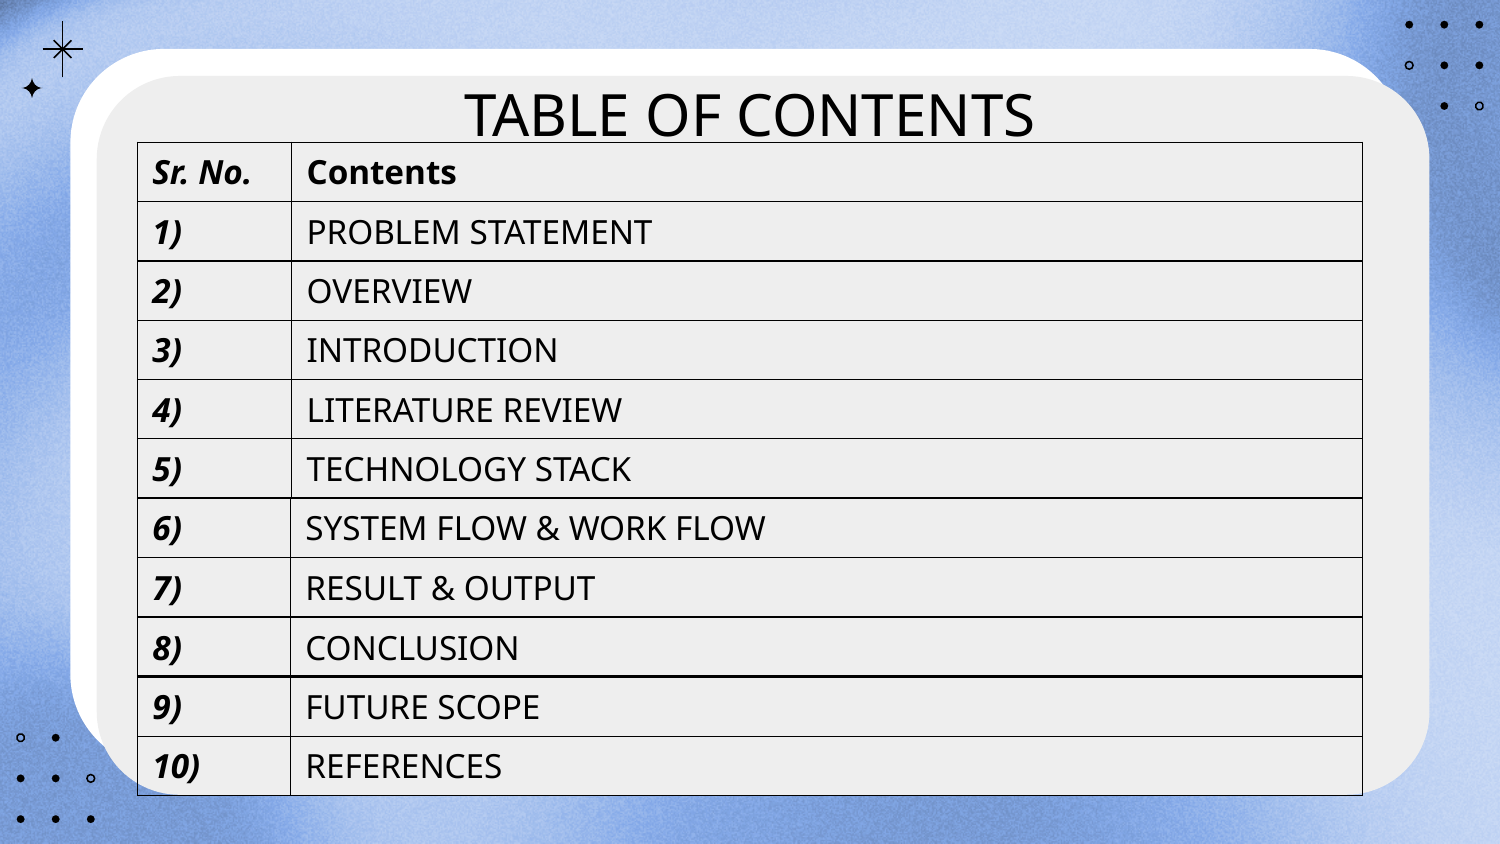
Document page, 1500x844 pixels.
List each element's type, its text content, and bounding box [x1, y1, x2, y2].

table_cell 10) [138, 737, 290, 795]
table_header 8) [138, 618, 290, 676]
table_header SYSTEM FLOW & WORK FLOW [291, 499, 1362, 557]
table_cell 9) [138, 678, 290, 736]
table_cell TECHNOLOGY STACK [292, 439, 1362, 497]
table_cell 2) [138, 262, 291, 320]
table_header 6) [138, 499, 290, 557]
table_cell INTRODUCTION [292, 321, 1362, 379]
table_cell 1) [138, 202, 291, 260]
table_cell PROBLEM STATEMENT [292, 202, 1362, 260]
table_header CONCLUSION [291, 618, 1362, 676]
table_cell OVERVIEW [292, 262, 1362, 320]
table_cell 4) [138, 380, 291, 438]
table_cell RESULT & OUTPUT [291, 558, 1362, 616]
title TABLE OF CONTENTS [118, 63, 1382, 143]
picture [0, 0, 1500, 844]
table_cell FUTURE SCOPE [291, 678, 1362, 736]
table_header Sr. No. [138, 143, 291, 201]
table_cell 7) [138, 558, 290, 616]
table_cell REFERENCES [291, 737, 1362, 795]
table_header Contents [292, 143, 1362, 201]
table_cell LITERATURE REVIEW [292, 380, 1362, 438]
table_cell 5) [138, 439, 291, 497]
table_cell 3) [138, 321, 291, 379]
